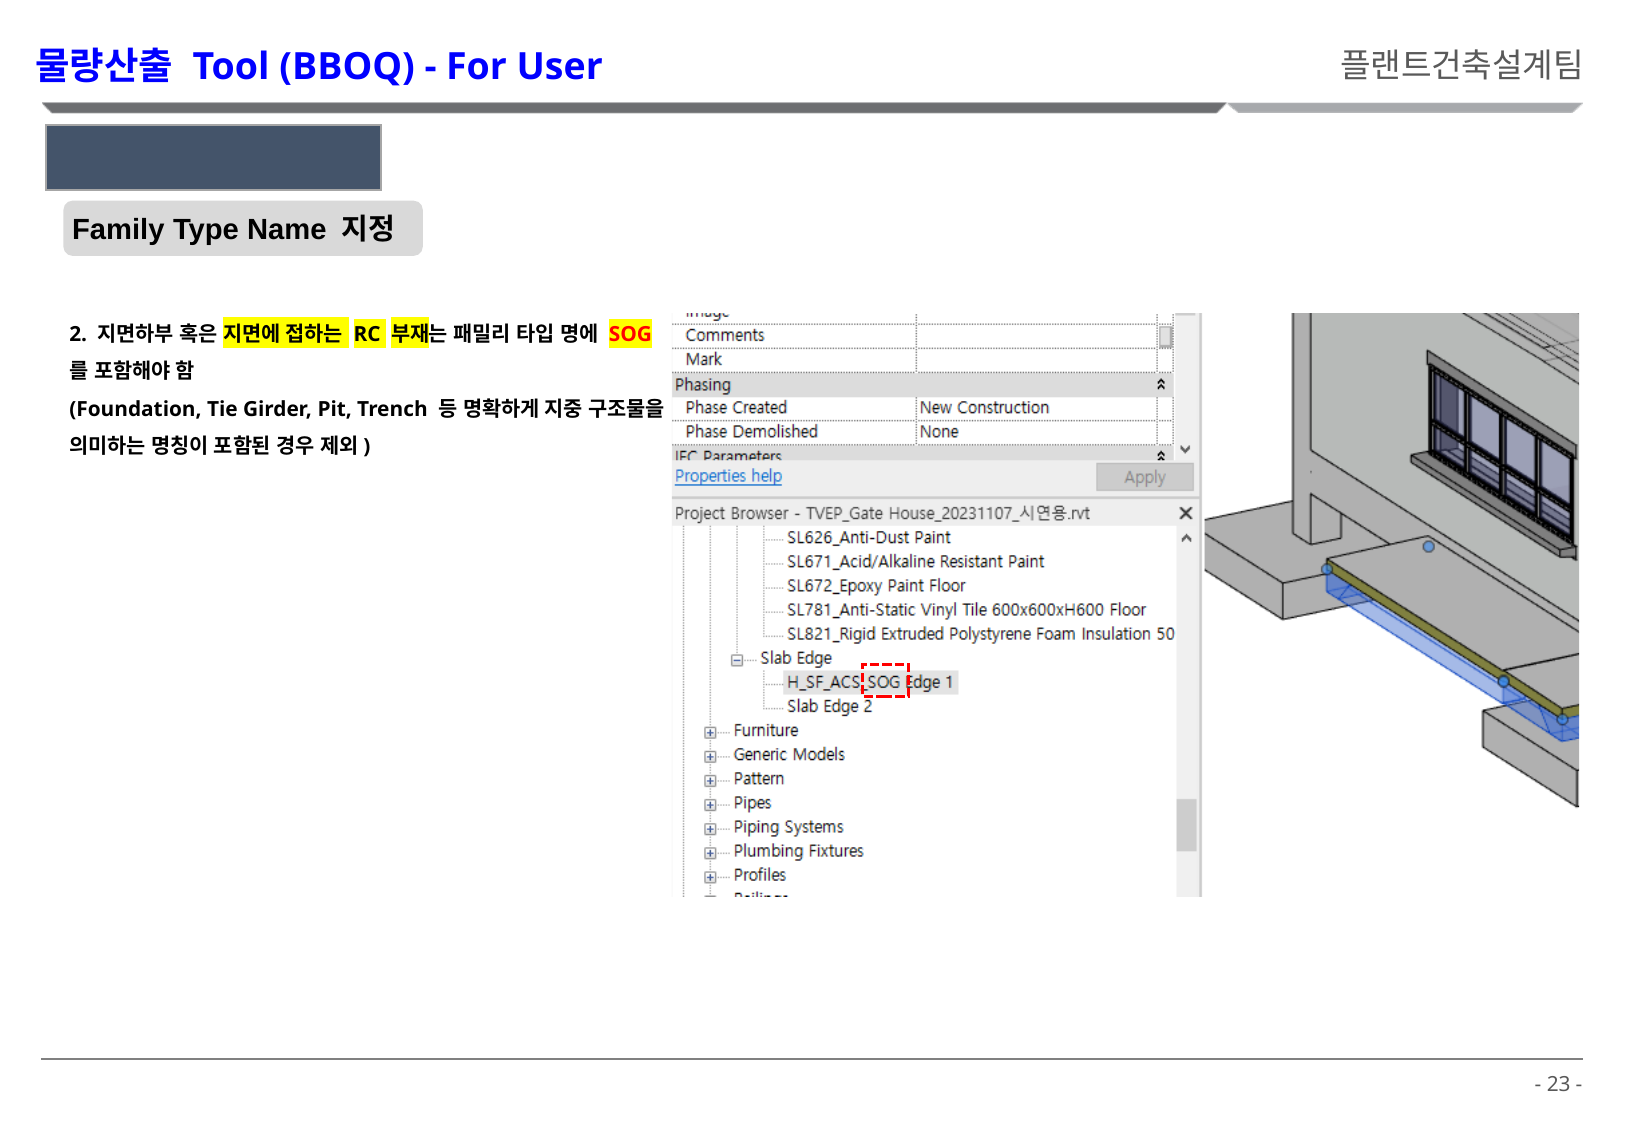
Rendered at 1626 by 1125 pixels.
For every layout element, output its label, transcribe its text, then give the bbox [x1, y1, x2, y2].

picture [671, 313, 1580, 897]
text_box 물량산출 Tool (BBOQ) - For User [20, 34, 618, 95]
text_box 4. Revit Modeling [45, 124, 382, 191]
text_box 2. 지면하부 혹은 지면에 접하는 RC 부재는 패밀리 타입 명에 SOG 를 포함해야 함 (Foundation, Tie Girder, Pit, Trench 등 명확하게 지중 구조물을 의미하는 명칭이 포함된 경우 제외) [45, 301, 692, 1061]
text_box 플랜트건축설계팀 [1339, 43, 1584, 84]
text_box Family Type Name 지정 [62, 199, 424, 257]
picture [42, 102, 1583, 114]
